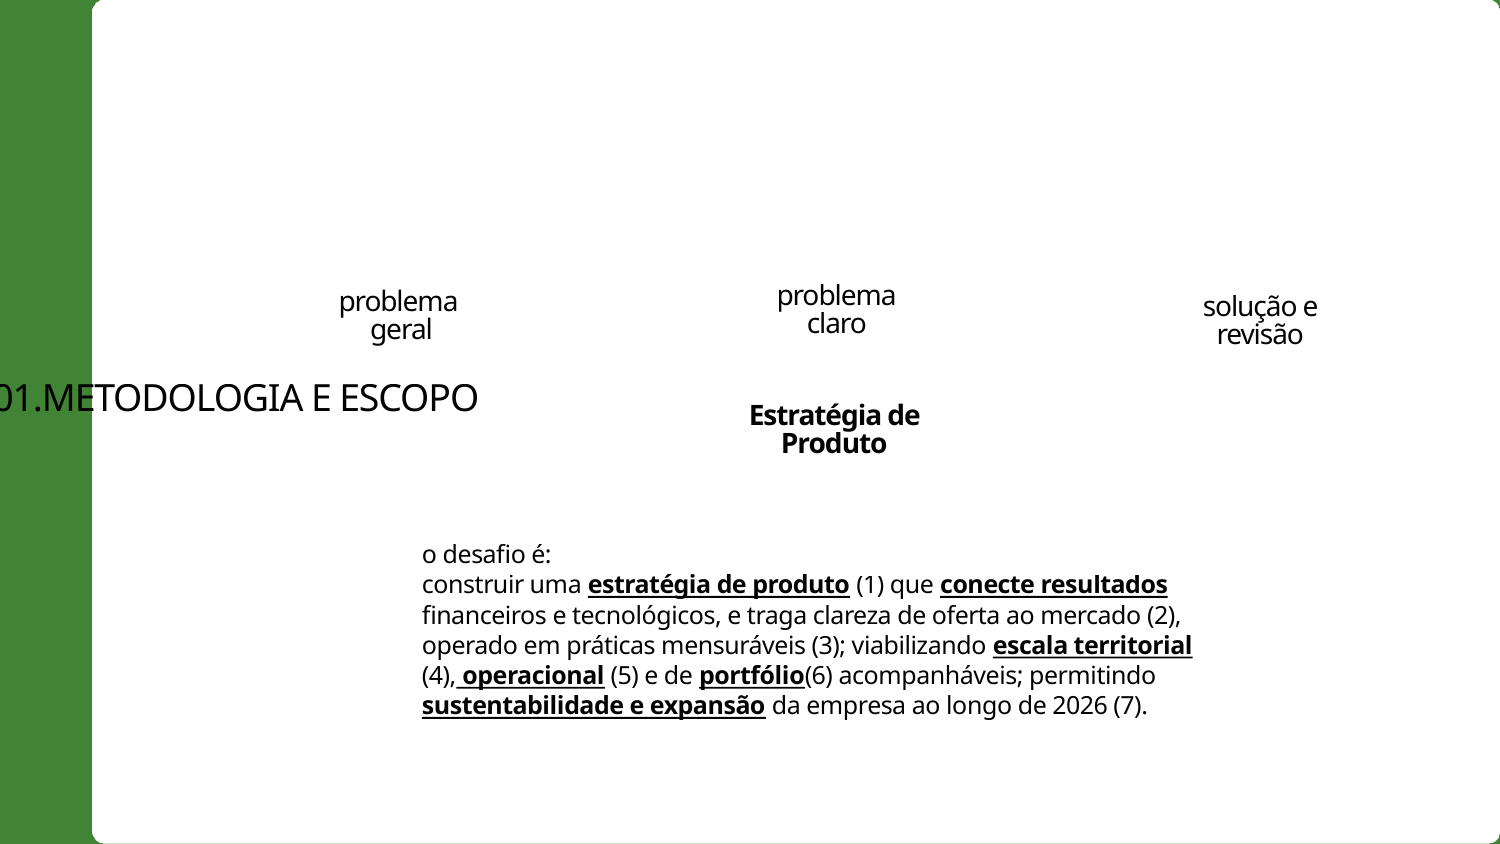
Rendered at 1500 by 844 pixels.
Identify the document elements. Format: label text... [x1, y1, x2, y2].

picture [92, 0, 1500, 844]
text_box 001.METODOLOGIA E ESCOPO [0, 385, 92, 420]
